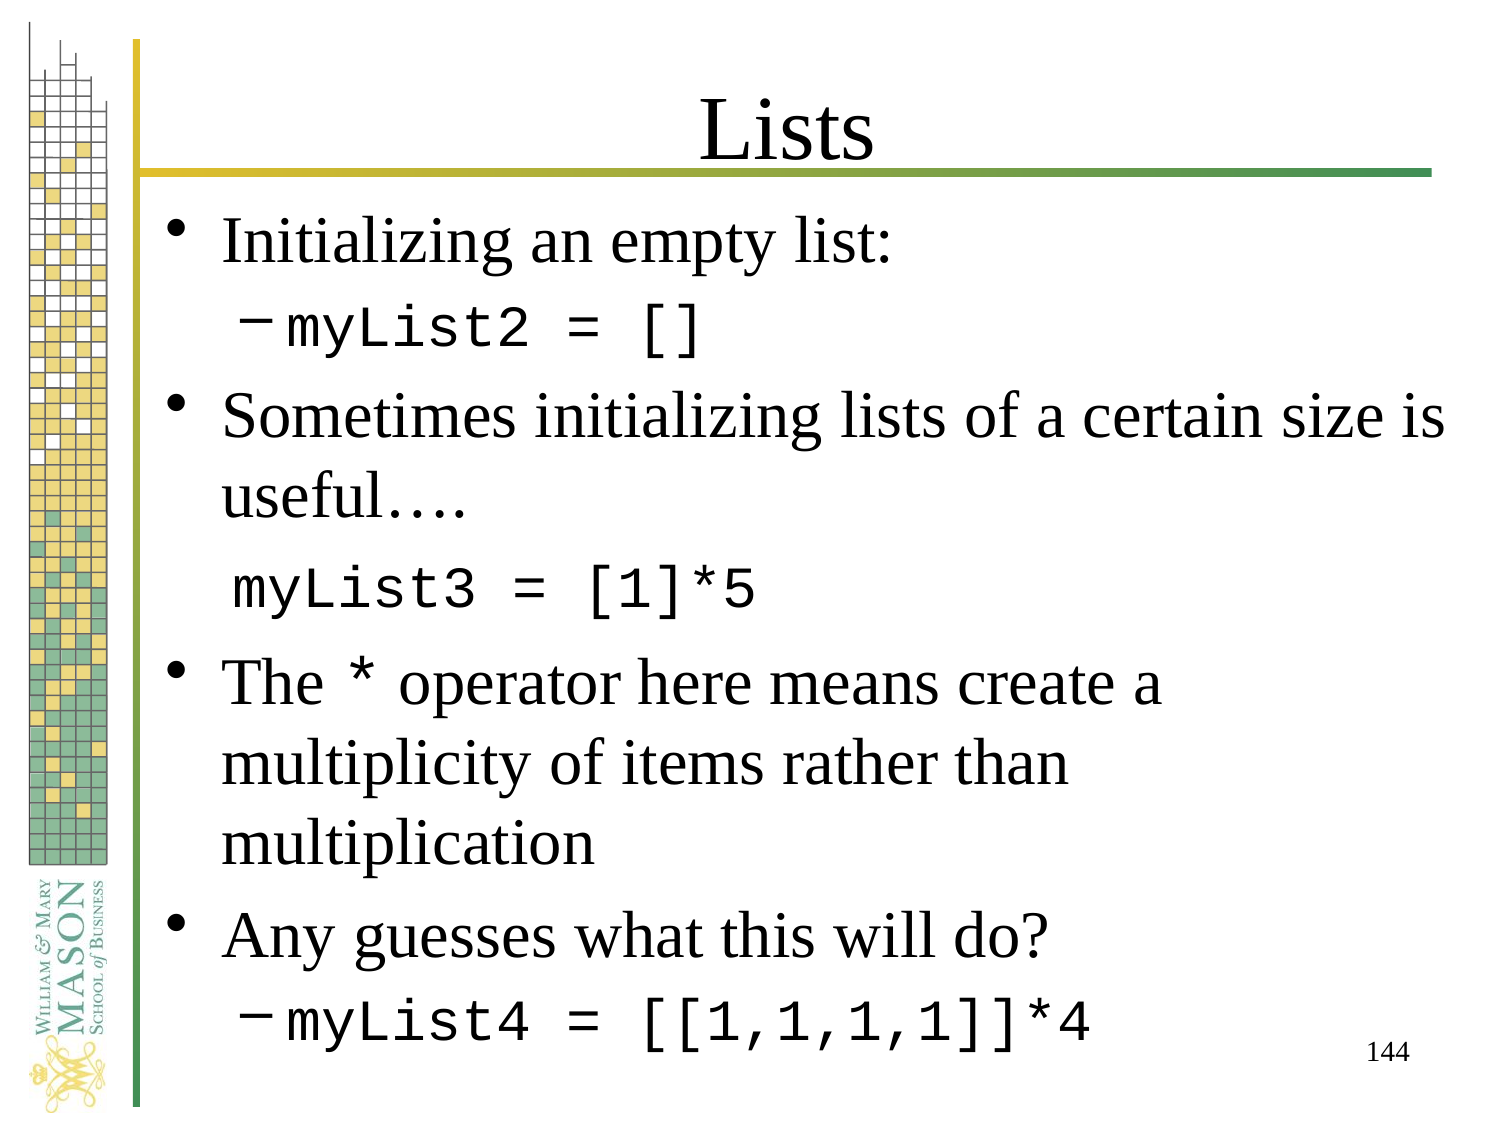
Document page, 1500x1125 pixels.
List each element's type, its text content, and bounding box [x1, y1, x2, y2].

list Initializing an empty list: myList2 = [] Sometimes initializing lists of a certain size is useful…. The * operator here means create a multiplicity of items rather than multiplication Any guesses what this will do? myList4 = [[1,1,1,1]]*4 [150, 188, 1478, 1005]
text_box myList3 = [1]*5 [217, 541, 773, 627]
title Lists [150, 45, 1425, 188]
slide_number 144 [1048, 1024, 1426, 1103]
title Boolean Statements [29, 879, 107, 1113]
